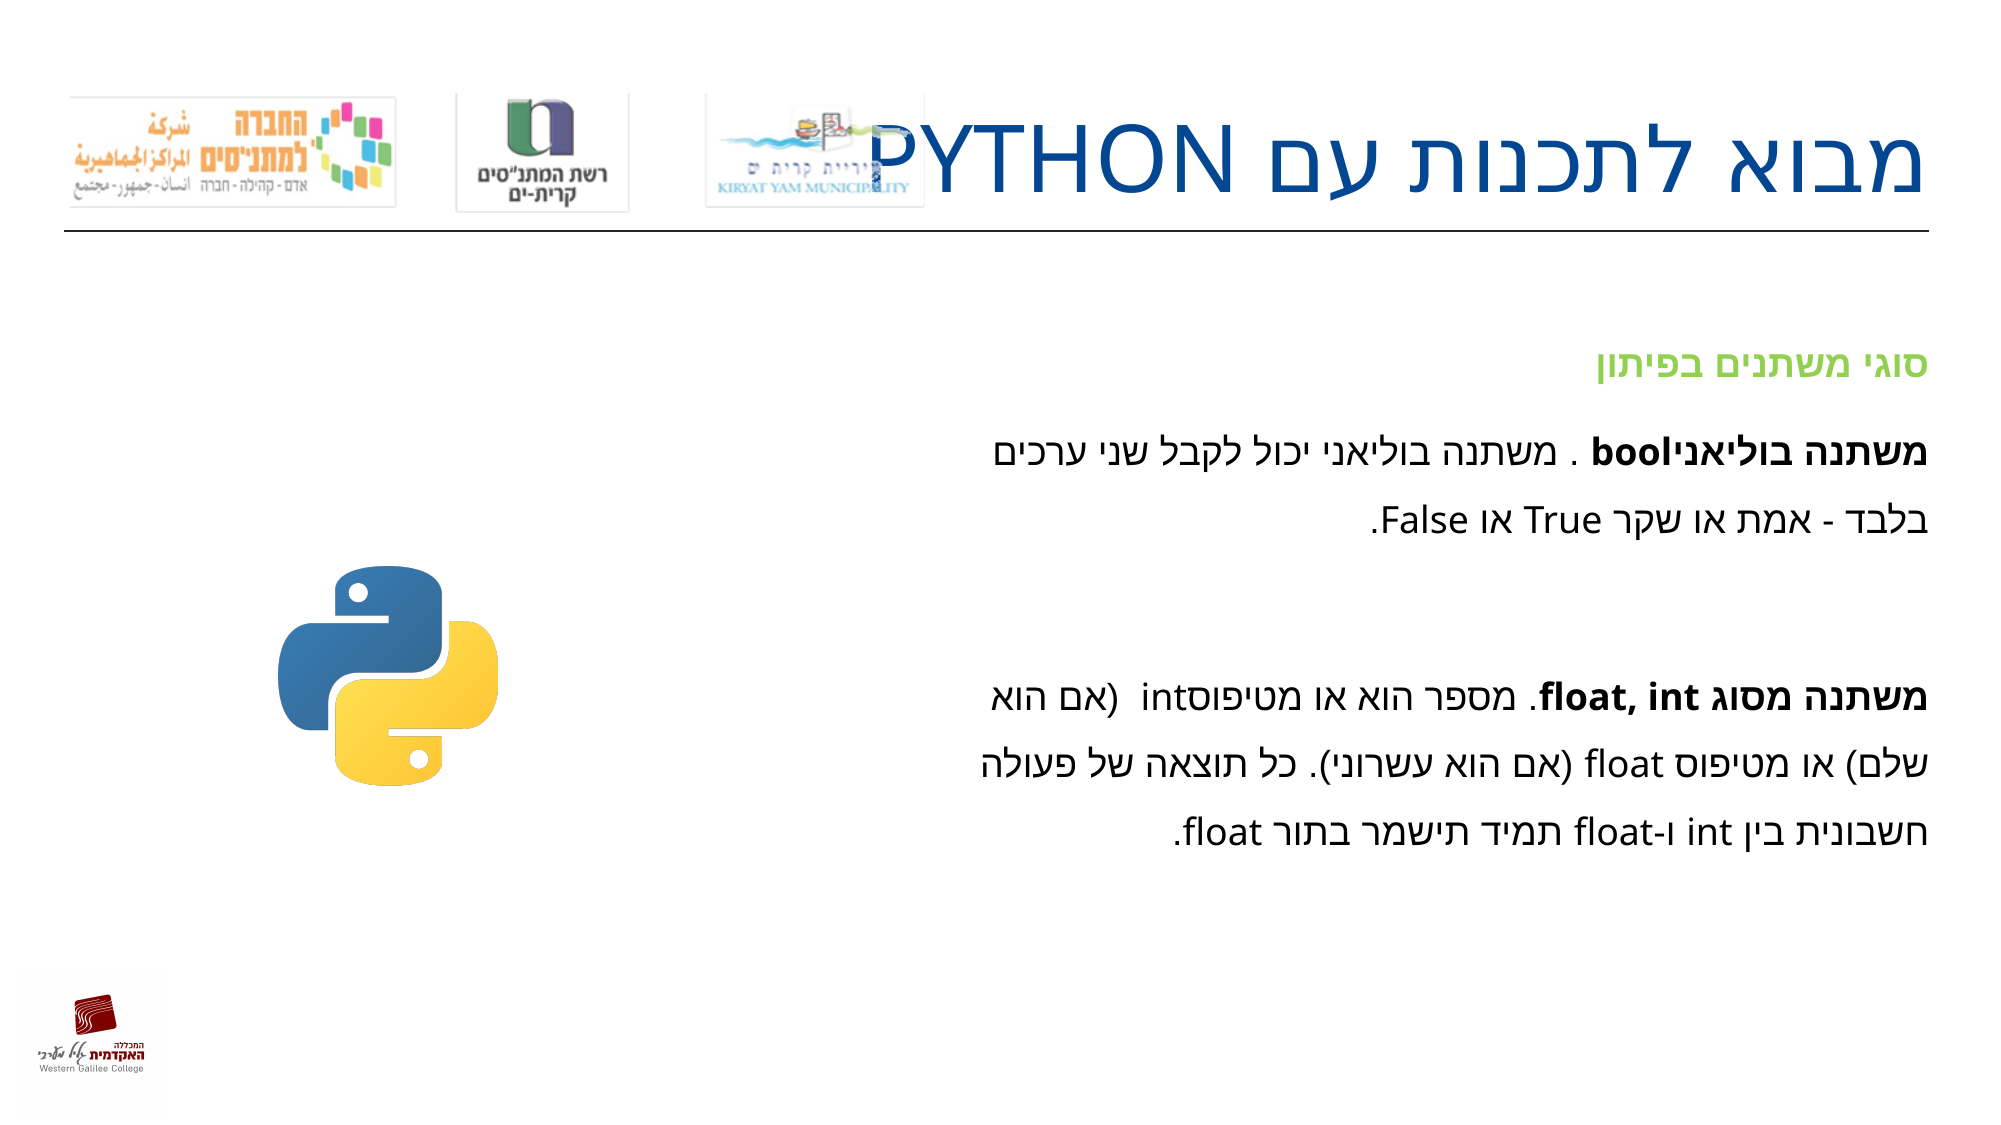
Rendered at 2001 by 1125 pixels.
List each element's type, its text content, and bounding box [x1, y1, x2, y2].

picture [18, 970, 164, 1116]
picture [70, 93, 925, 213]
title מבוא לתכנות עם PYTHON [64, 55, 1930, 221]
text_box סוגי משתנים בפיתון משתנה בוליאניbool . משתנה בוליאני יכול לקבל שני ערכים בלבד - אמת או שקר True או False. משתנה מסוג float, int. מספר הוא או מטיפוסint (אם הוא שלם) או מטיפוס float (אם הוא עשרוני). כל תוצאה של פעולה חשבונית בין int ו-float תמיד תישמר בתור float. [924, 309, 1930, 1043]
picture [278, 566, 498, 786]
